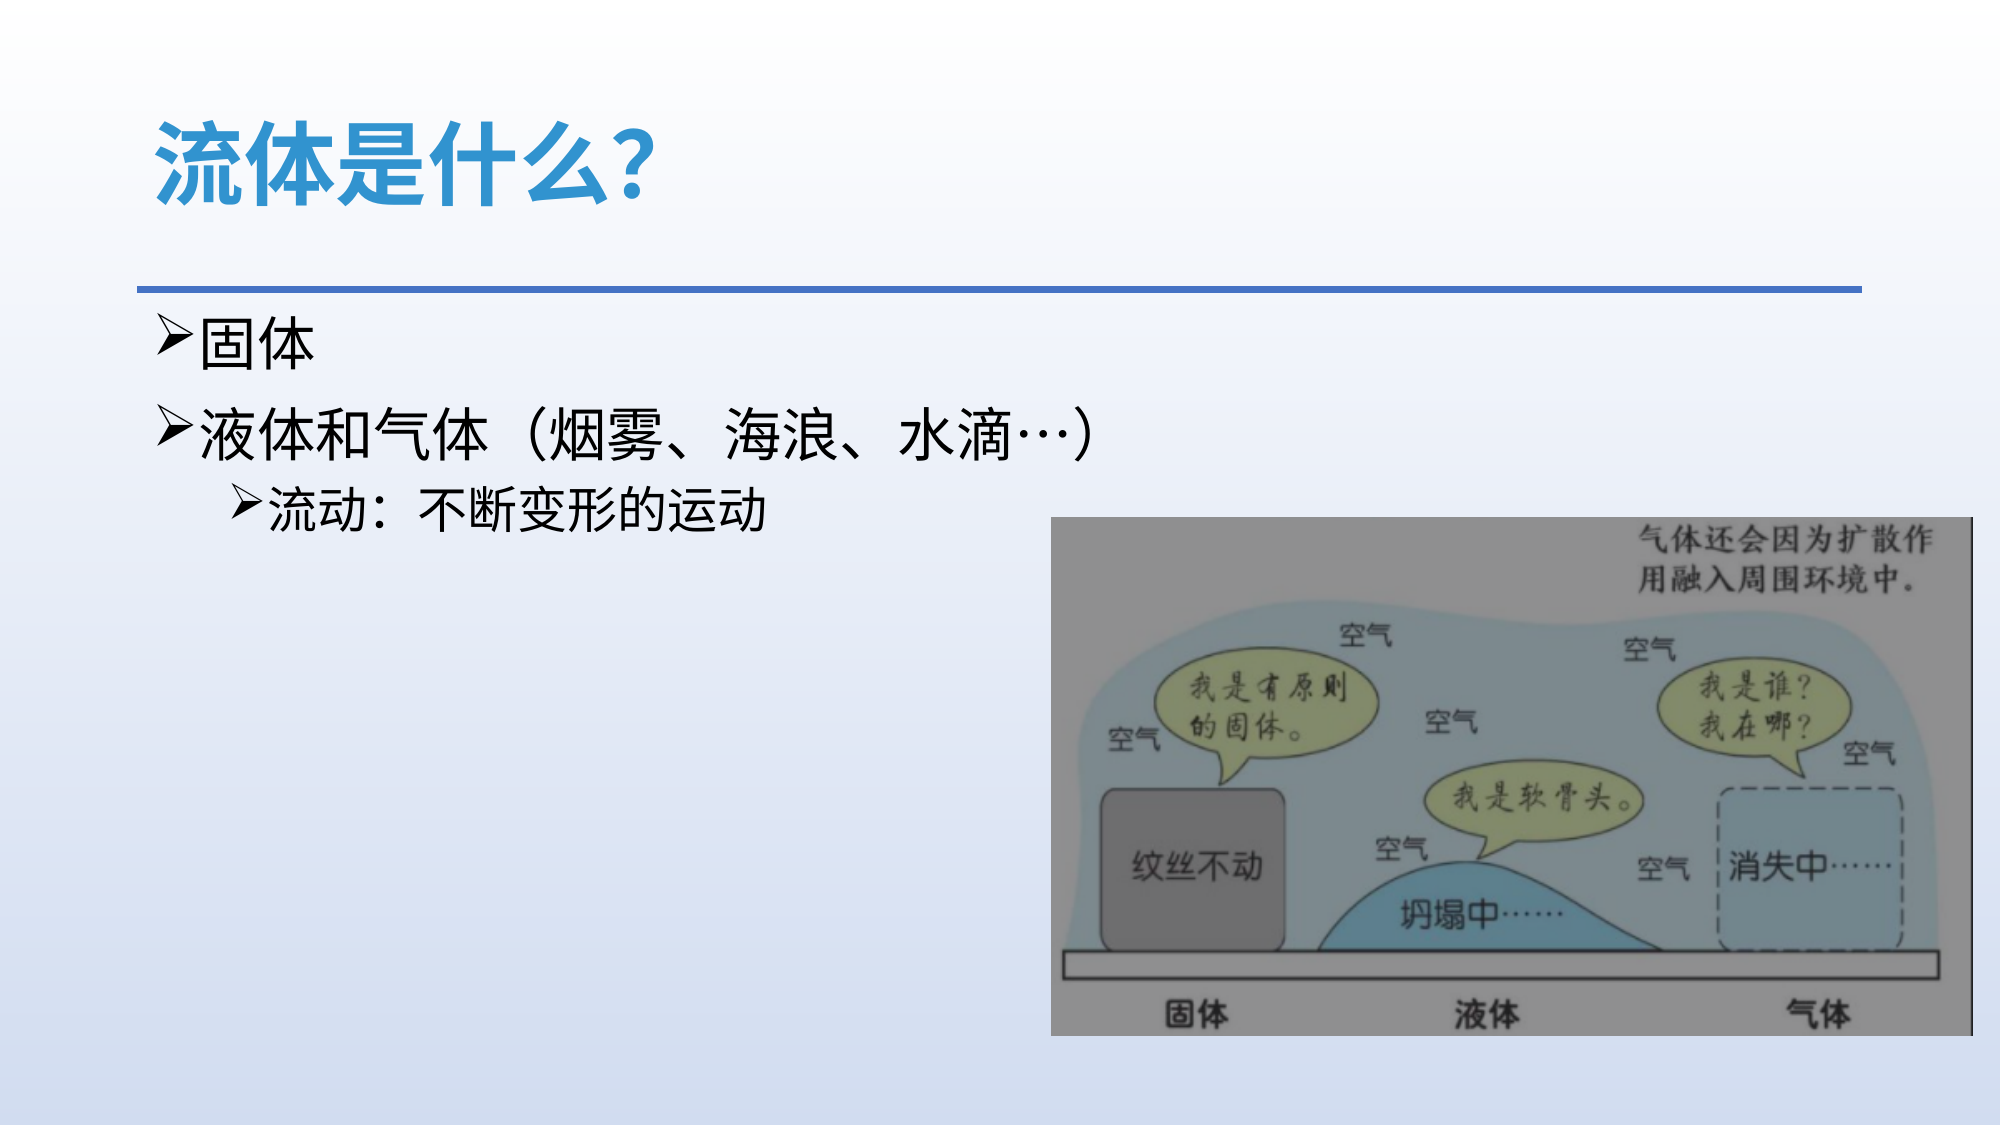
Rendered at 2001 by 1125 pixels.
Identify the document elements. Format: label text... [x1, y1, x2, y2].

picture [1050, 517, 1973, 1036]
list 固体 液体和气体（烟雾、海浪、水滴…） 流动：不断变形的运动 [137, 299, 1863, 1014]
title 流体是什么？ [137, 59, 1863, 278]
